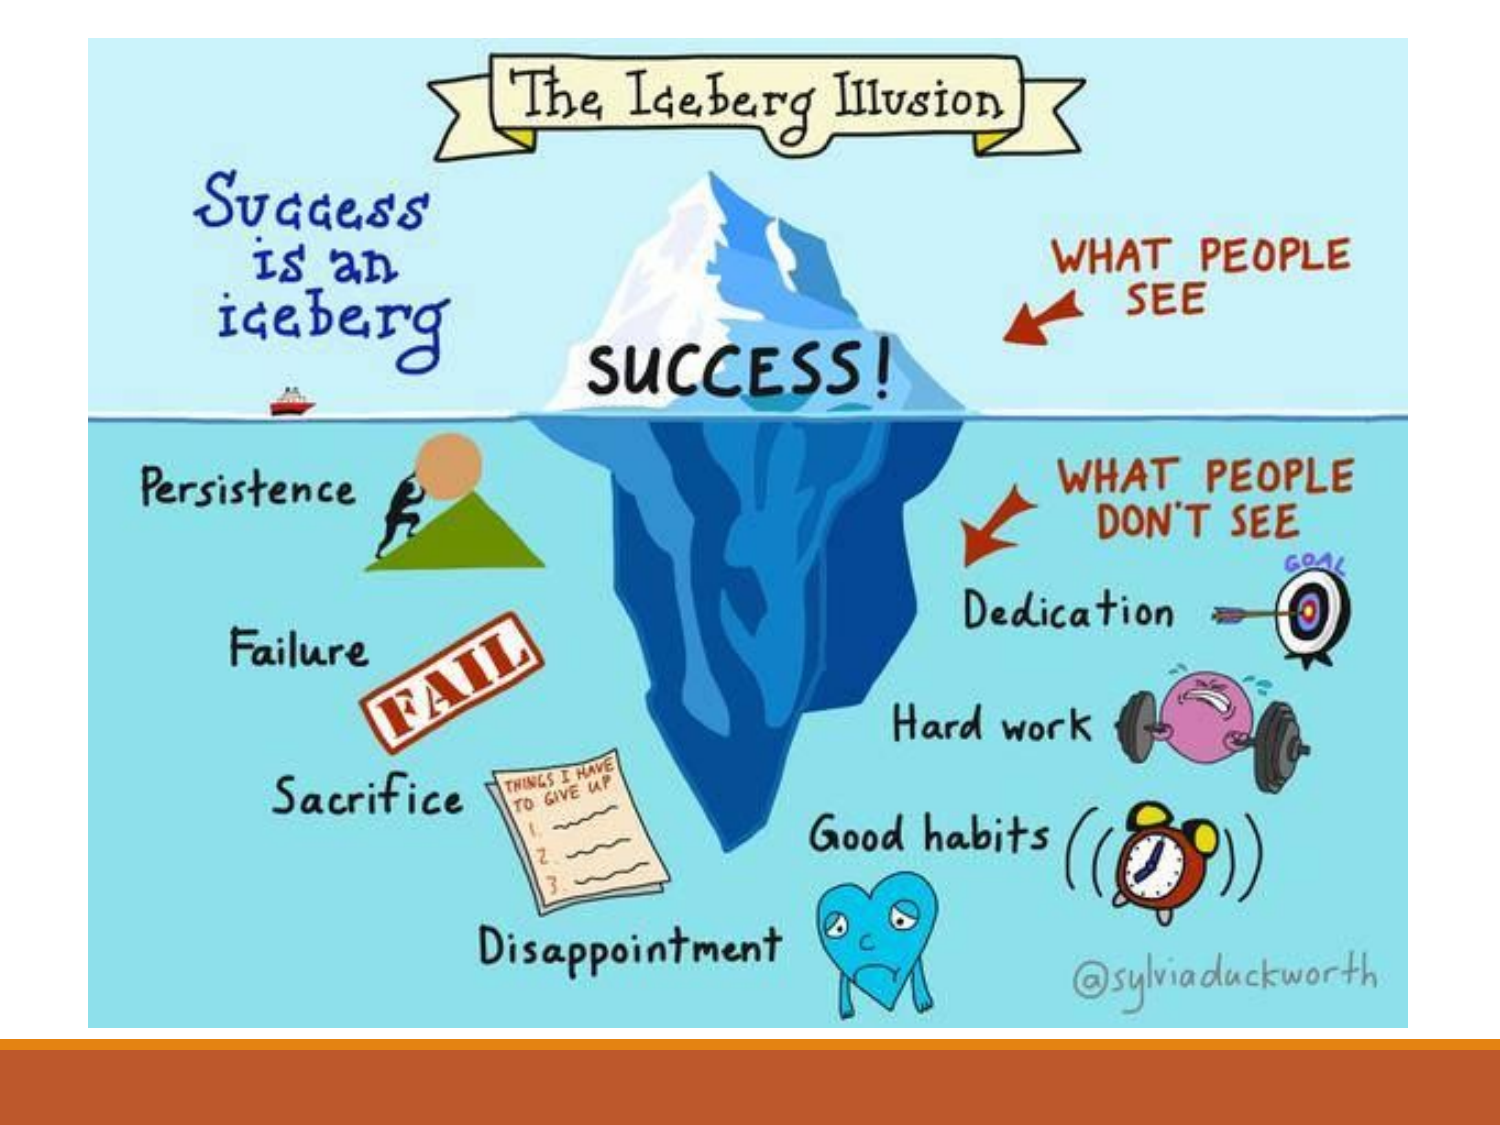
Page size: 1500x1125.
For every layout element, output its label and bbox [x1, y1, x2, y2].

picture [87, 37, 1408, 1029]
